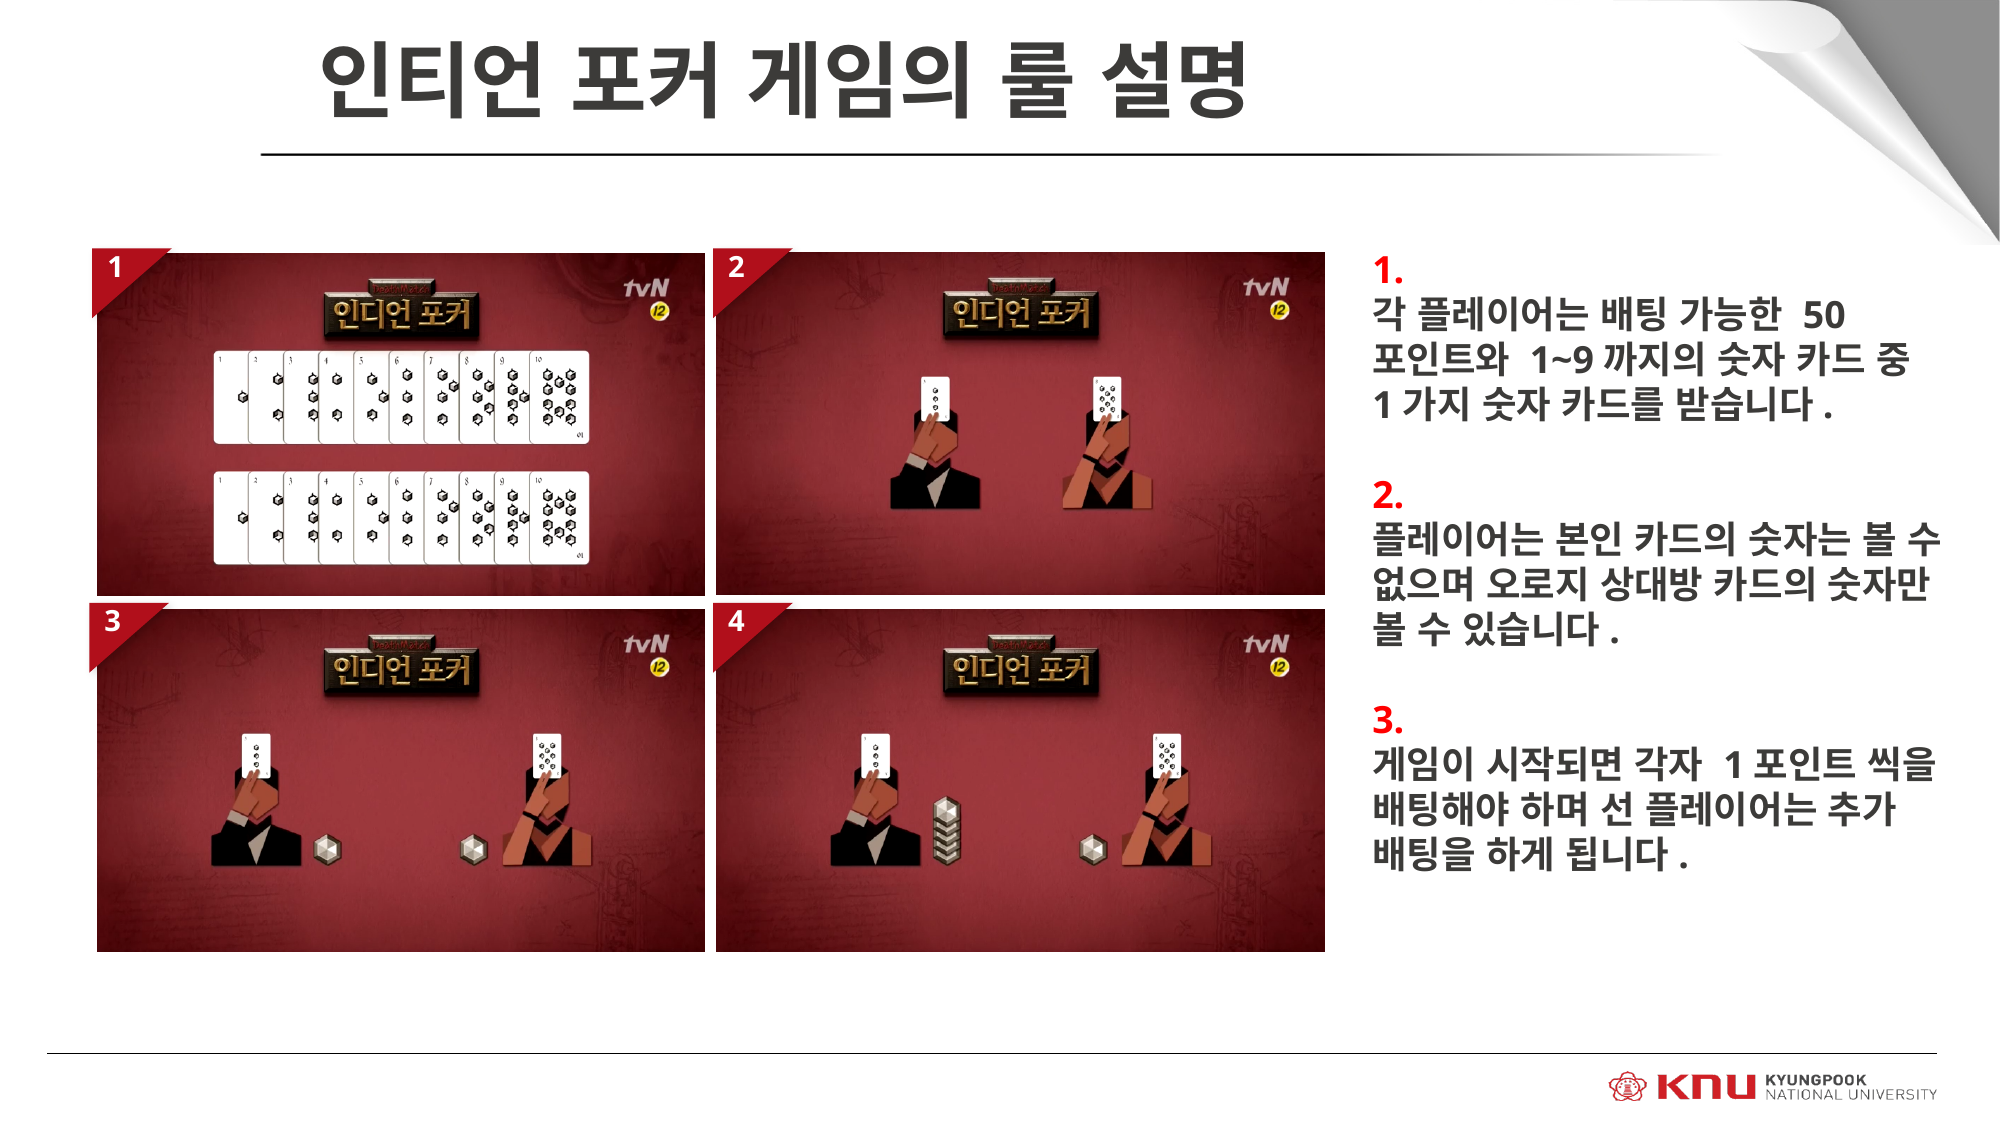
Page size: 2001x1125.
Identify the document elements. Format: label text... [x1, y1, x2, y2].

text_box 4 [713, 595, 760, 645]
text_box 1 [92, 240, 139, 291]
picture [1608, 1071, 1937, 1101]
picture [1443, 0, 2000, 245]
text_box 3 [89, 595, 137, 645]
text_box 1. 각 플레이어는 배팅 가능한 50포인트와 1~9까지의 숫자 카드 중 1가지 숫자 카드를 받습니다. 2. 플레이어는 본인 카드의 숫자는 볼 수 없으며 오로지 상대방 카드의 숫자만 볼 수 있습니다. 3. 게임이 시작되면 각자 1포인트 씩을 배팅해야 하며 선 플레이어는 추가 배팅을 하게 됩니다. [1357, 239, 1984, 884]
text_box [760, 602, 793, 609]
picture [97, 609, 705, 952]
text_box 인티언 포커 게임의 룰 설명 [303, 21, 1268, 136]
picture [97, 253, 705, 596]
text_box 2 [713, 240, 760, 291]
text_box [137, 602, 169, 609]
text_box [89, 645, 97, 673]
picture [716, 252, 1325, 595]
text_box [760, 248, 793, 252]
text_box [139, 248, 172, 253]
picture [716, 609, 1325, 952]
text_box [92, 291, 97, 319]
